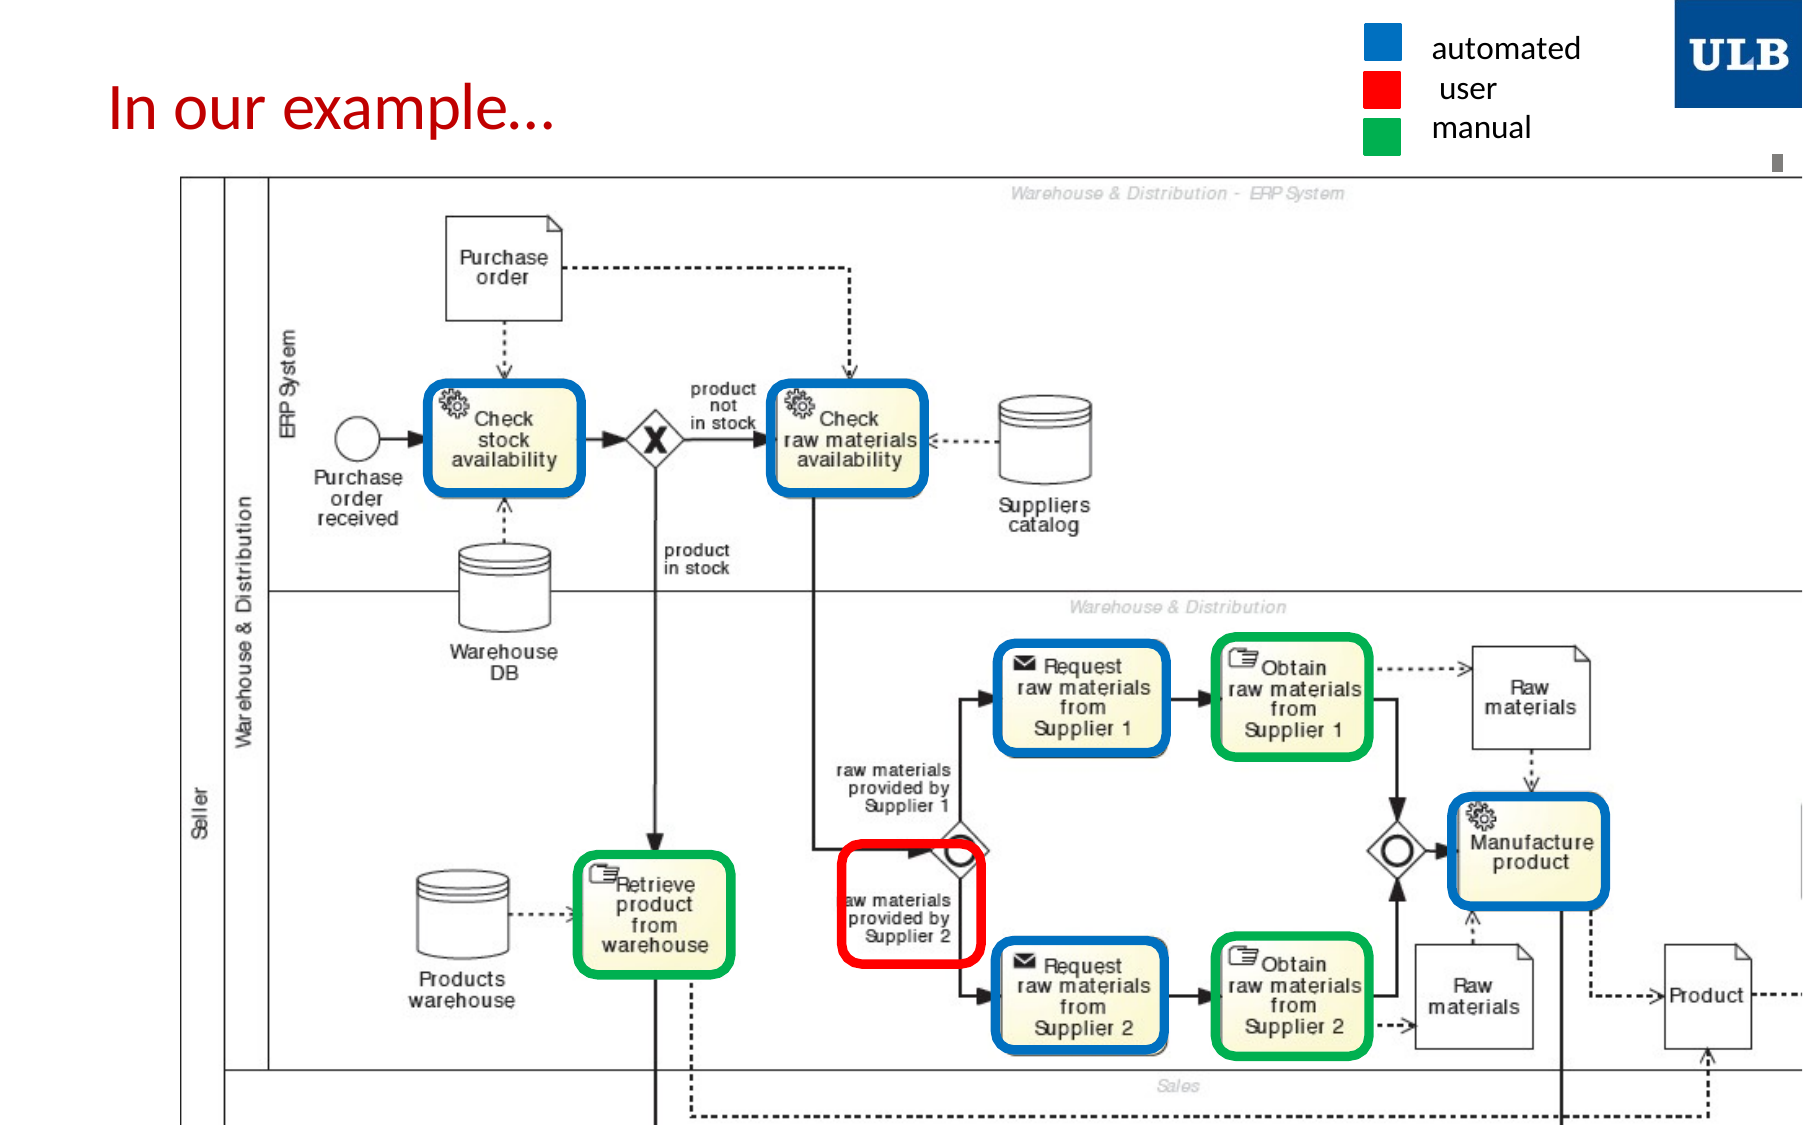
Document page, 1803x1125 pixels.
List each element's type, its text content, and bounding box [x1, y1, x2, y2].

text_box In our example… [105, 61, 560, 144]
picture [180, 154, 1803, 1125]
picture [1674, 0, 1802, 108]
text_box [1363, 22, 1403, 62]
text_box automated user manual [1429, 23, 1583, 146]
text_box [1363, 70, 1402, 109]
